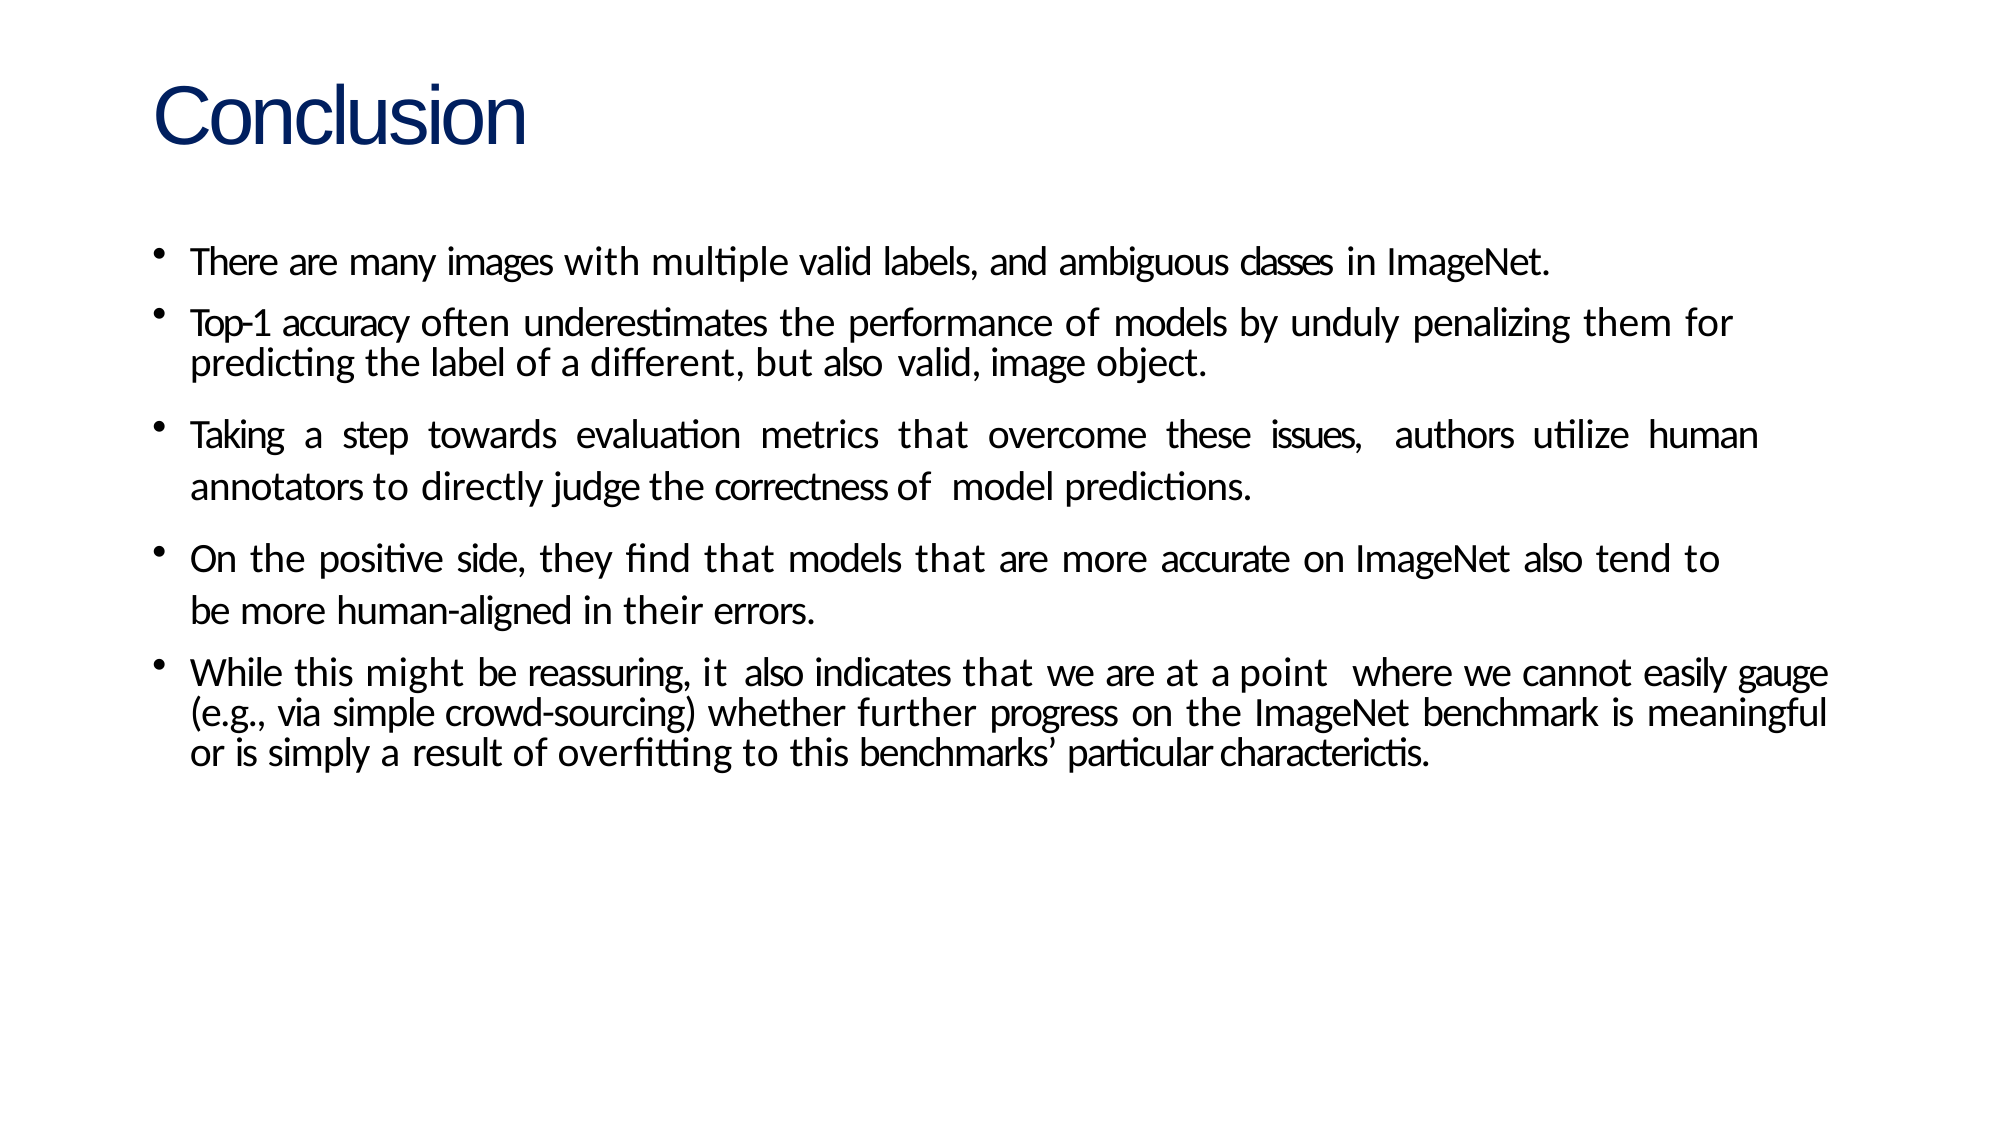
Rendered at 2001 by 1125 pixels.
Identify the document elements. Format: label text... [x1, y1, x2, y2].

text_box There are many images with multiple valid labels, and ambiguous classes in ImageNet. Top-1 accuracy often underestimates the performance of models by unduly penalizing them for predicting the label of a different, but also valid, image object. Taking a step towards evaluation metrics that overcome these issues, authors utilize human annotators to directly judge the correctness of model predictions. On the positive side, they find that models that are more accurate on ImageNet also tend to be more human-aligned in their errors. While this might be reassuring, it also indicates that we are at a point where we cannot easily gauge (e.g., via simple crowd-sourcing) whether further progress on the ImageNet benchmark is meaningful or is simply a result of overfitting to this benchmarks’ particular characterictis. [150, 228, 1828, 775]
title Conclusion [150, 59, 571, 228]
